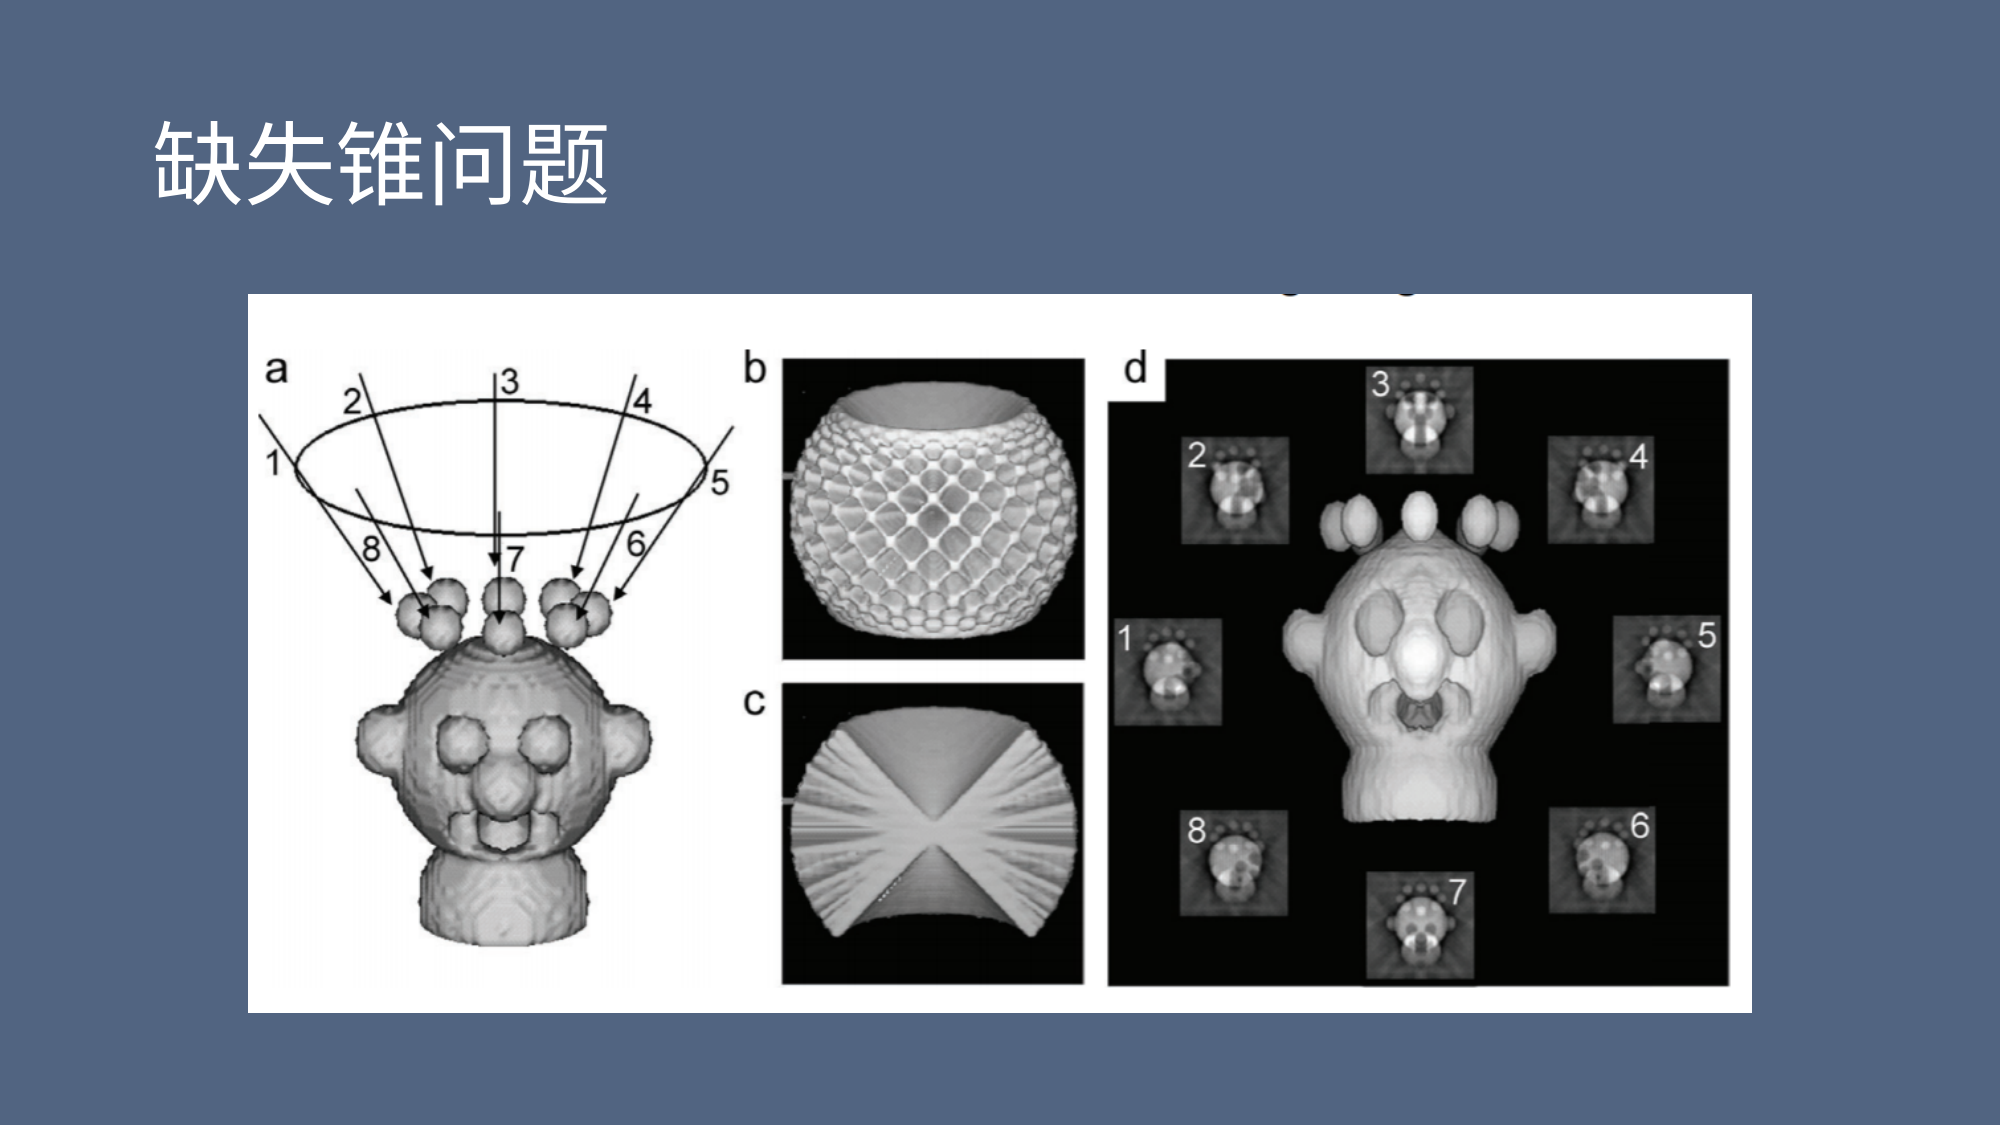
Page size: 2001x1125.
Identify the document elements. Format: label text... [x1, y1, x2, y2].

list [248, 294, 1752, 1013]
title 缺失锥问题 [137, 59, 1863, 278]
